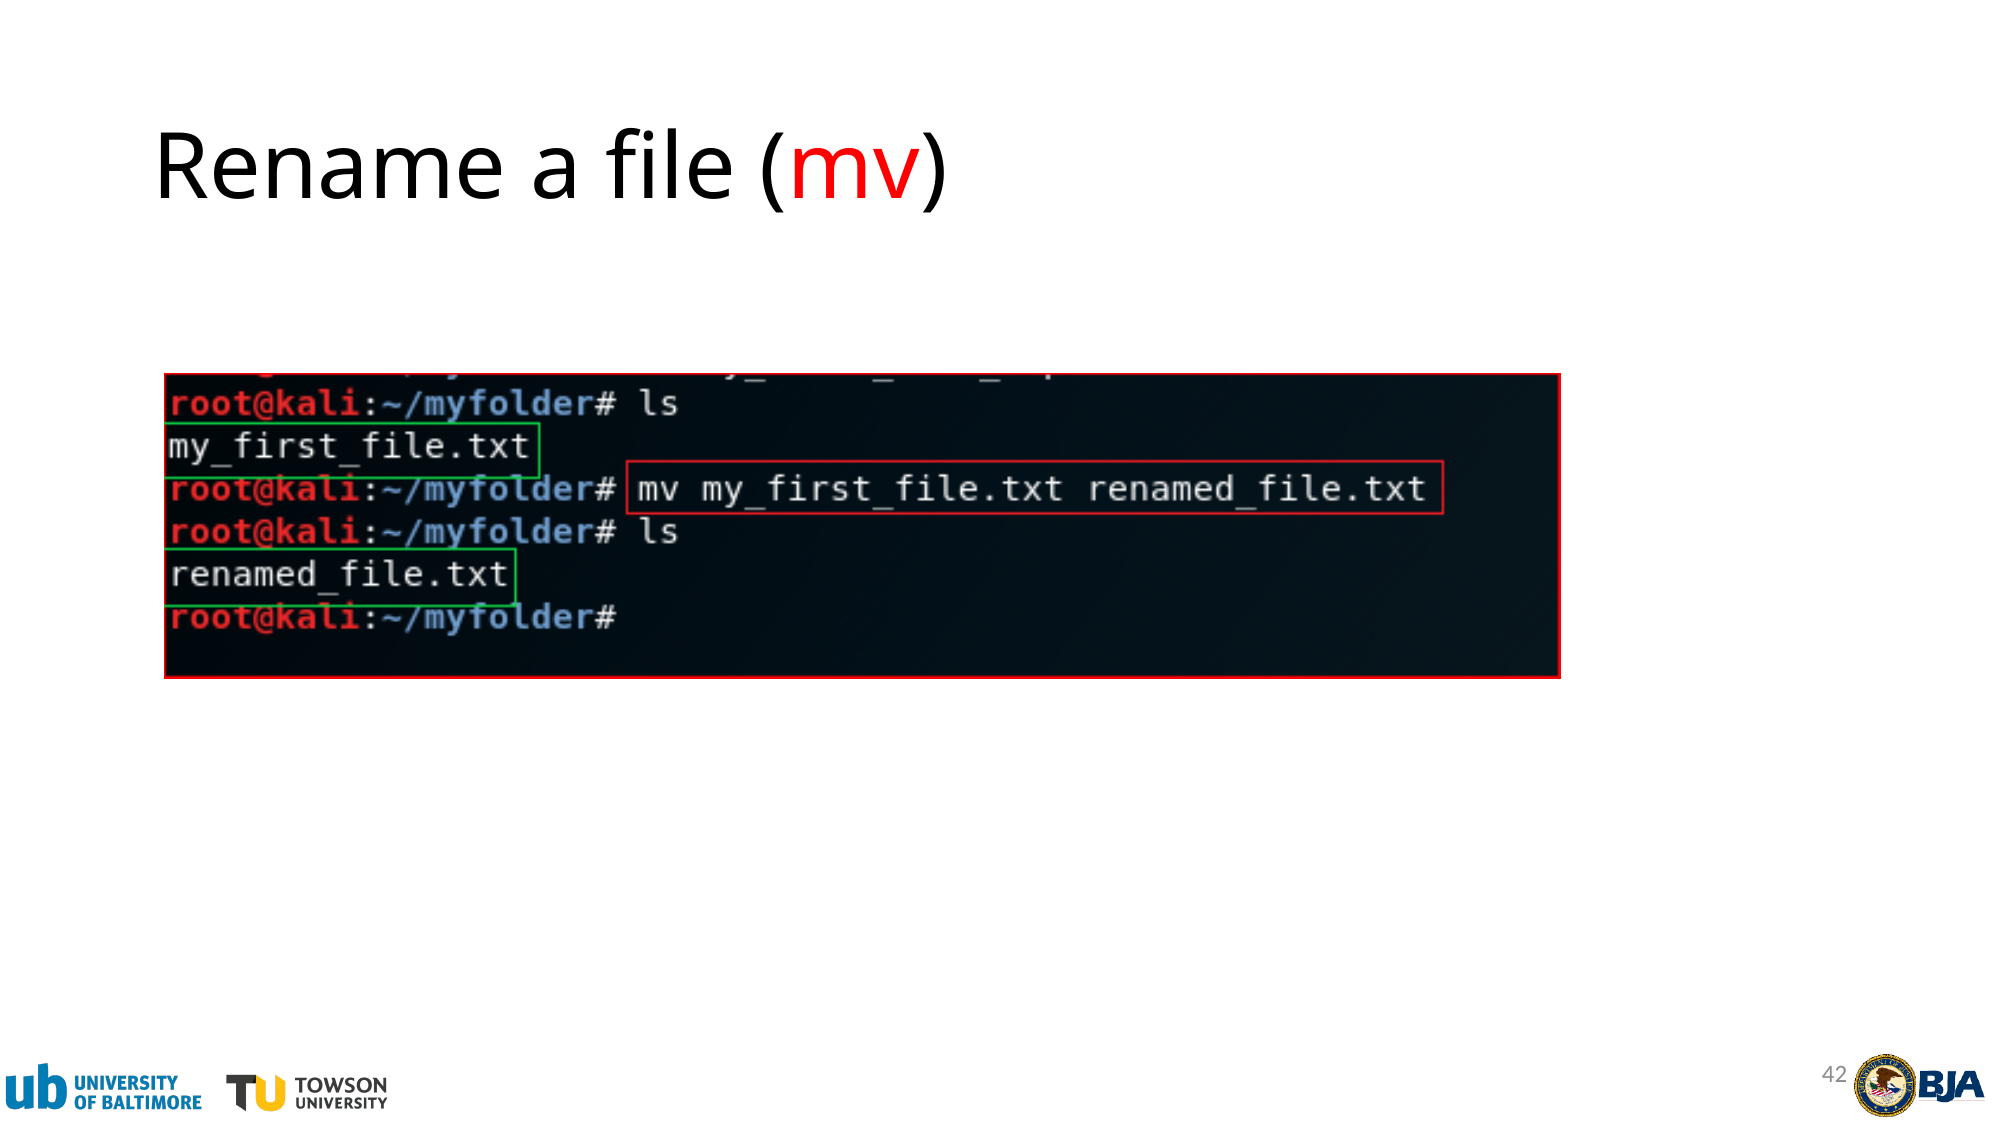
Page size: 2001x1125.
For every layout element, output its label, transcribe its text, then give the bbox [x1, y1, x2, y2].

title Rename a file (mv) [137, 59, 1863, 278]
picture [1854, 1054, 1986, 1117]
picture [164, 373, 1561, 680]
picture [0, 1031, 407, 1125]
slide_number 42 [1412, 1042, 1863, 1103]
